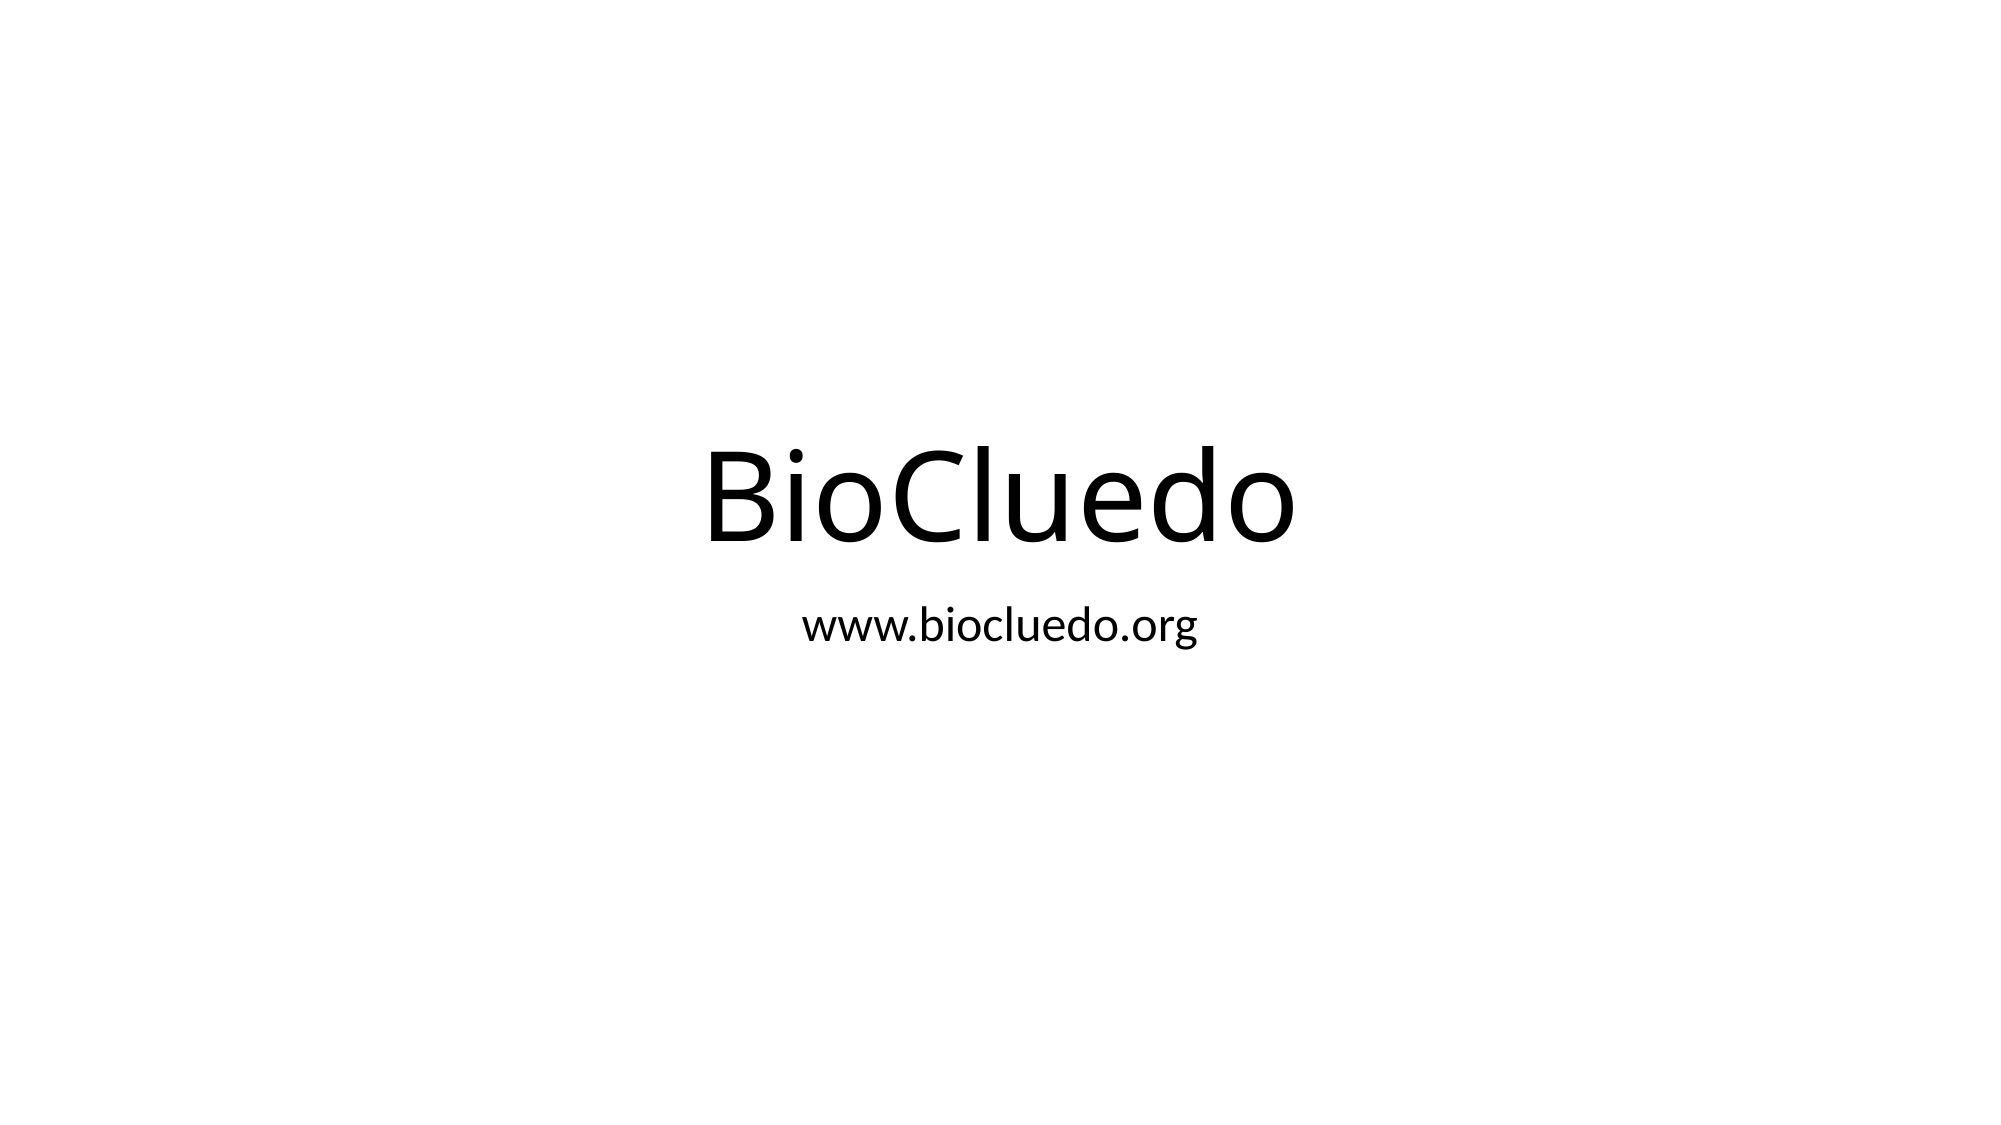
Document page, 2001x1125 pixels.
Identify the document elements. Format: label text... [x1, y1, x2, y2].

title BioCluedo [249, 184, 1750, 576]
subtitle www.biocluedo.org [249, 590, 1750, 863]
